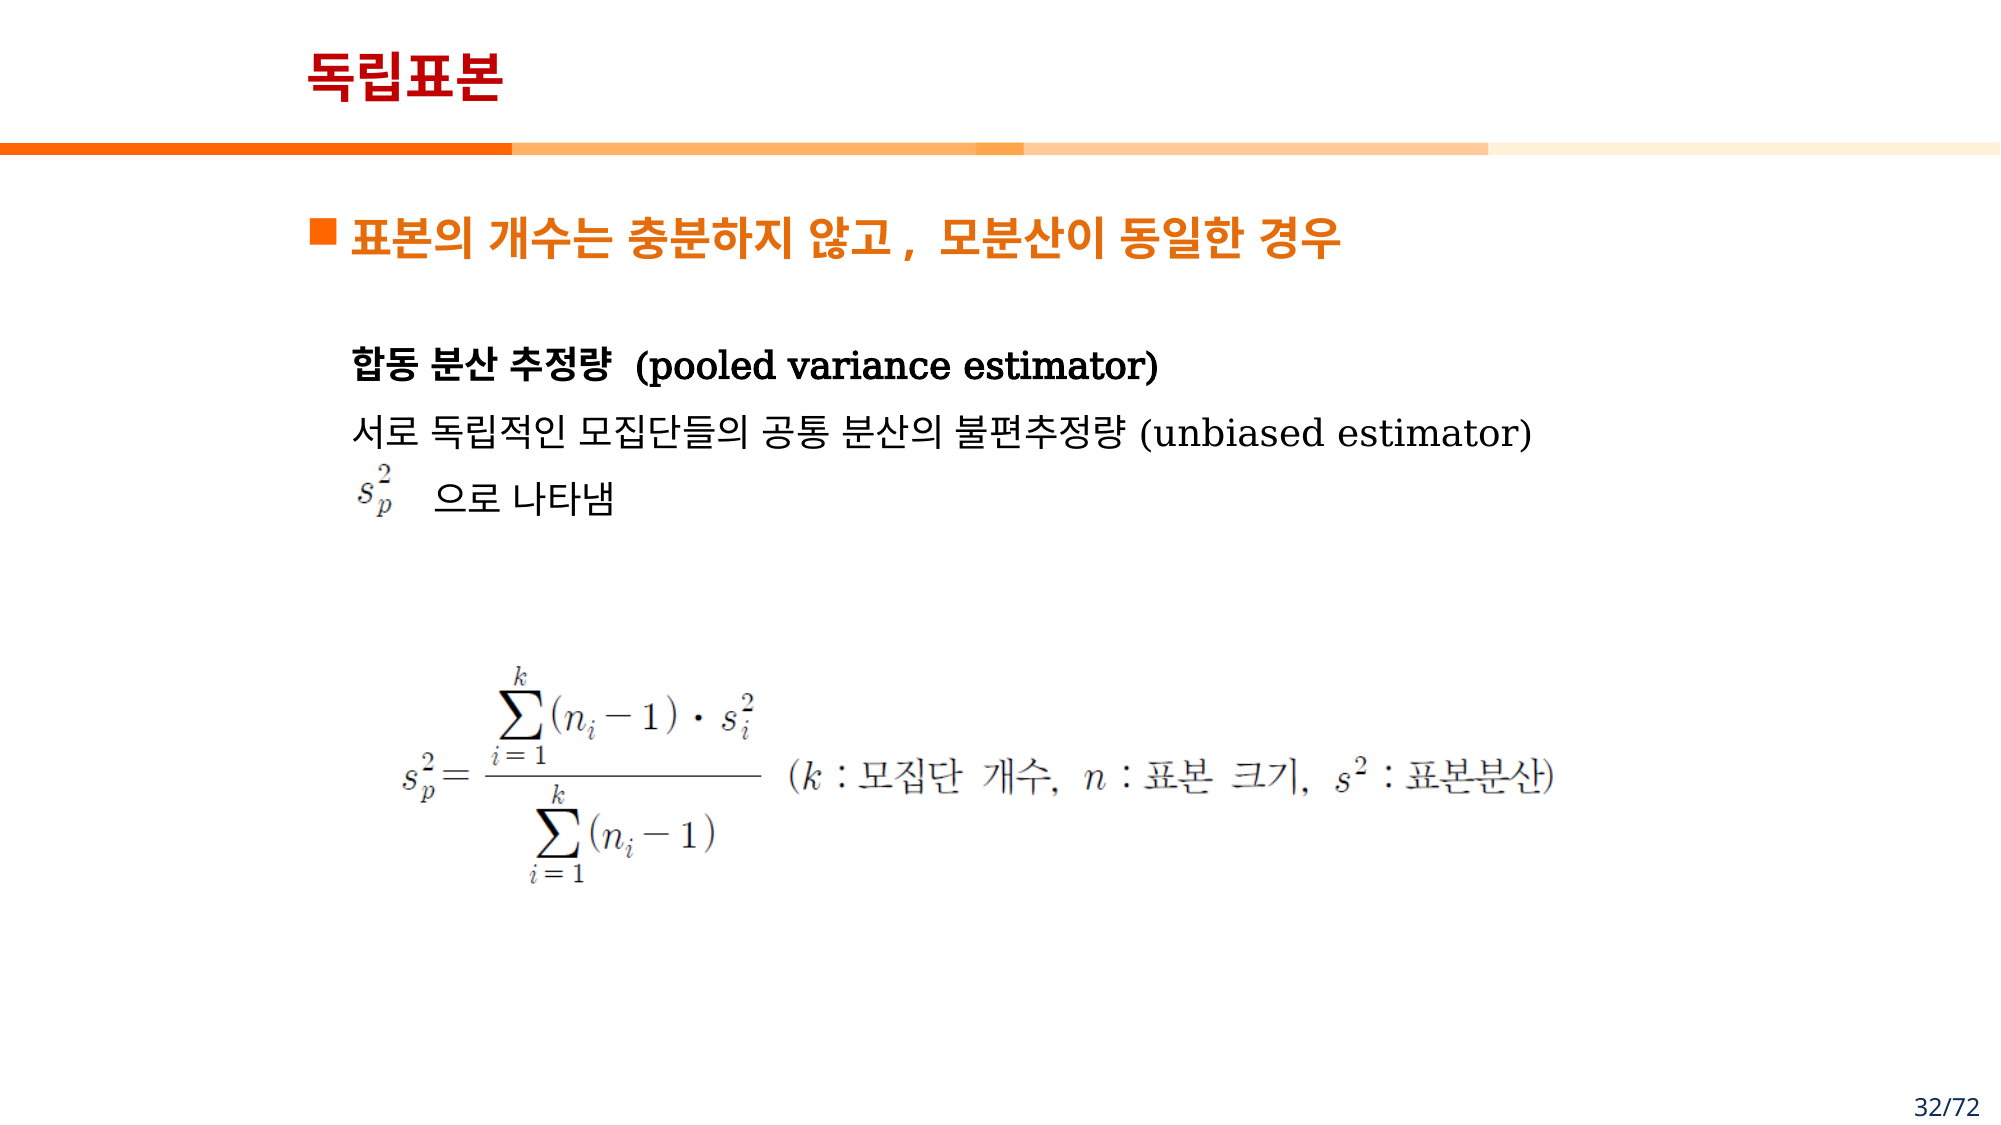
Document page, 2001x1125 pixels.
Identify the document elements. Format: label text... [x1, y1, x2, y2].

picture [348, 455, 394, 521]
list 표본의 개수는 충분하지 않고, 모분산이 동일한 경우 [291, 174, 1709, 279]
title 독립표본 [291, 31, 1674, 122]
picture [397, 656, 1564, 894]
text_box 합동 분산 추정량 (pooled variance estimator) 서로 독립적인 모집단들의 공통 분산의 불편추정량(unbiased estimator) 으로 나타냄 [336, 311, 1556, 529]
